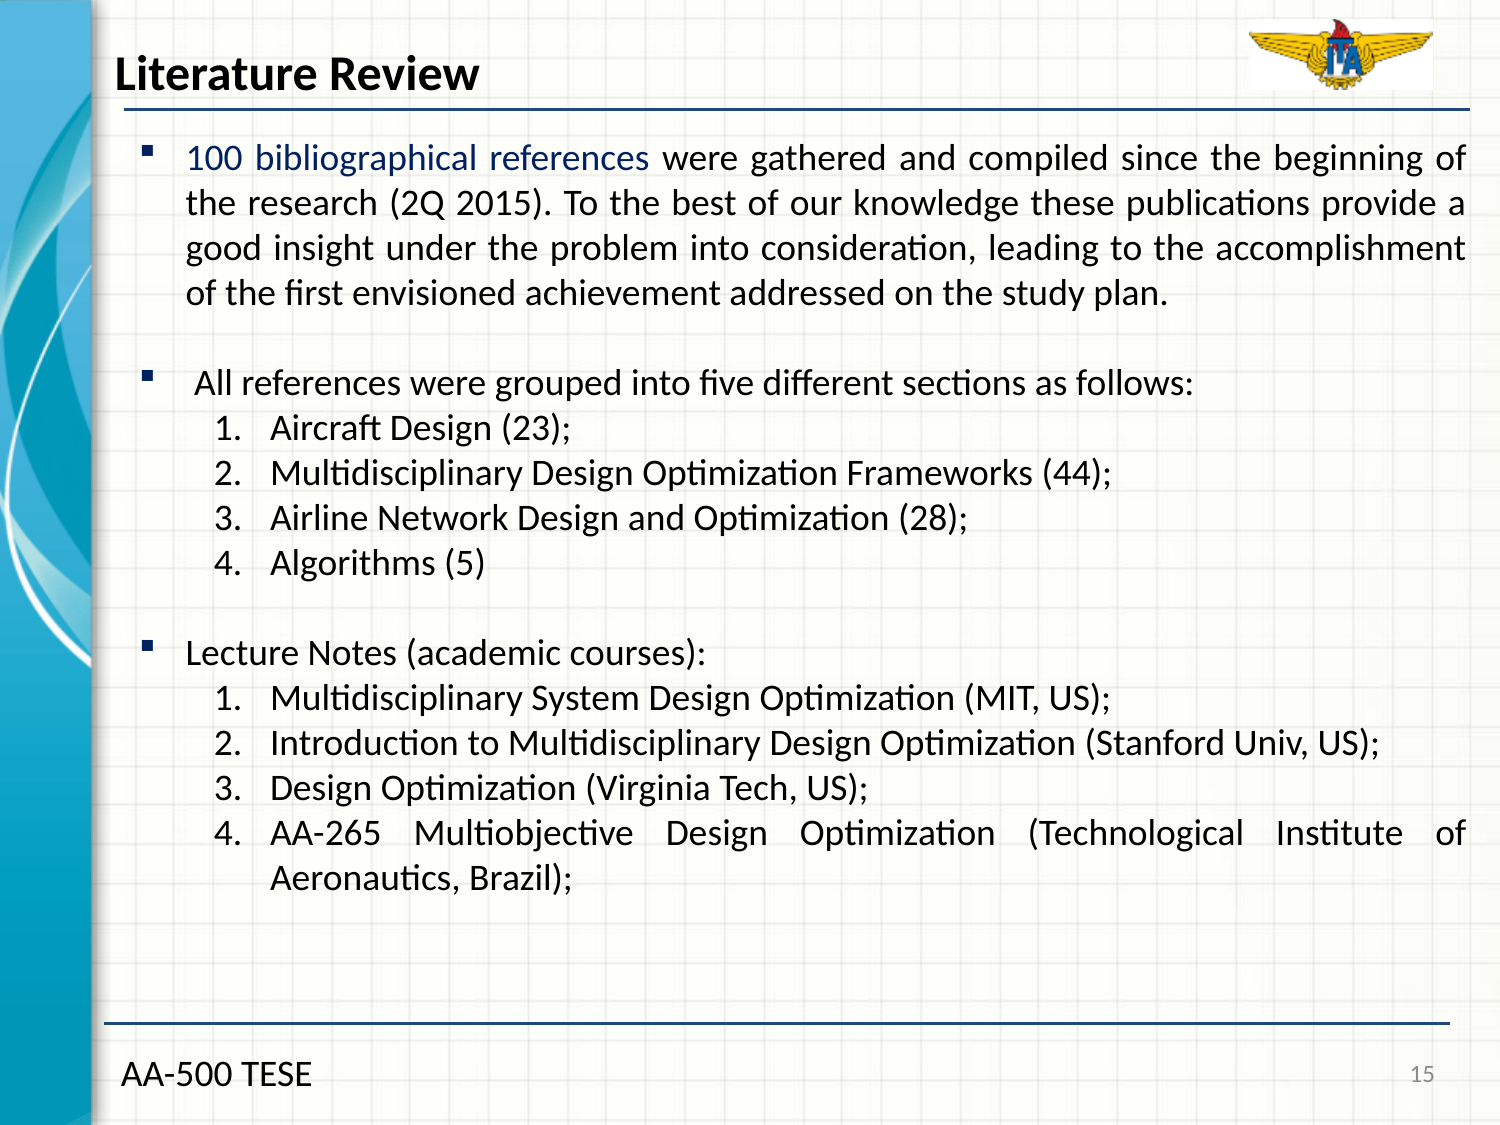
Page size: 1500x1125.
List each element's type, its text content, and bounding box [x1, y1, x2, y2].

picture [0, 0, 1500, 1125]
text_box Literature Review [100, 33, 538, 109]
text_box 100 bibliographical references were gathered and compiled since the beginning of the research (2Q 2015). To the best of our knowledge these publications provide a good insight under the problem into consideration, leading to the accomplishment of the first envisioned achievement addressed on the study plan. All references were grouped into five different sections as follows: Aircraft Design (23); Multidisciplinary Design Optimization Frameworks (44); Airline Network Design and Optimization (28); Algorithms (5) Lecture Notes (academic courses): Multidisciplinary System Design Optimization (MIT, US); Introduction to Multidisciplinary Design Optimization (Stanford Univ, US); Design Optimization (Virginia Tech, US); AA-265 Multiobjective Design Optimization (Technological Institute of Aeronautics, Brazil); [123, 125, 1483, 951]
slide_number 15 [1100, 1042, 1450, 1103]
